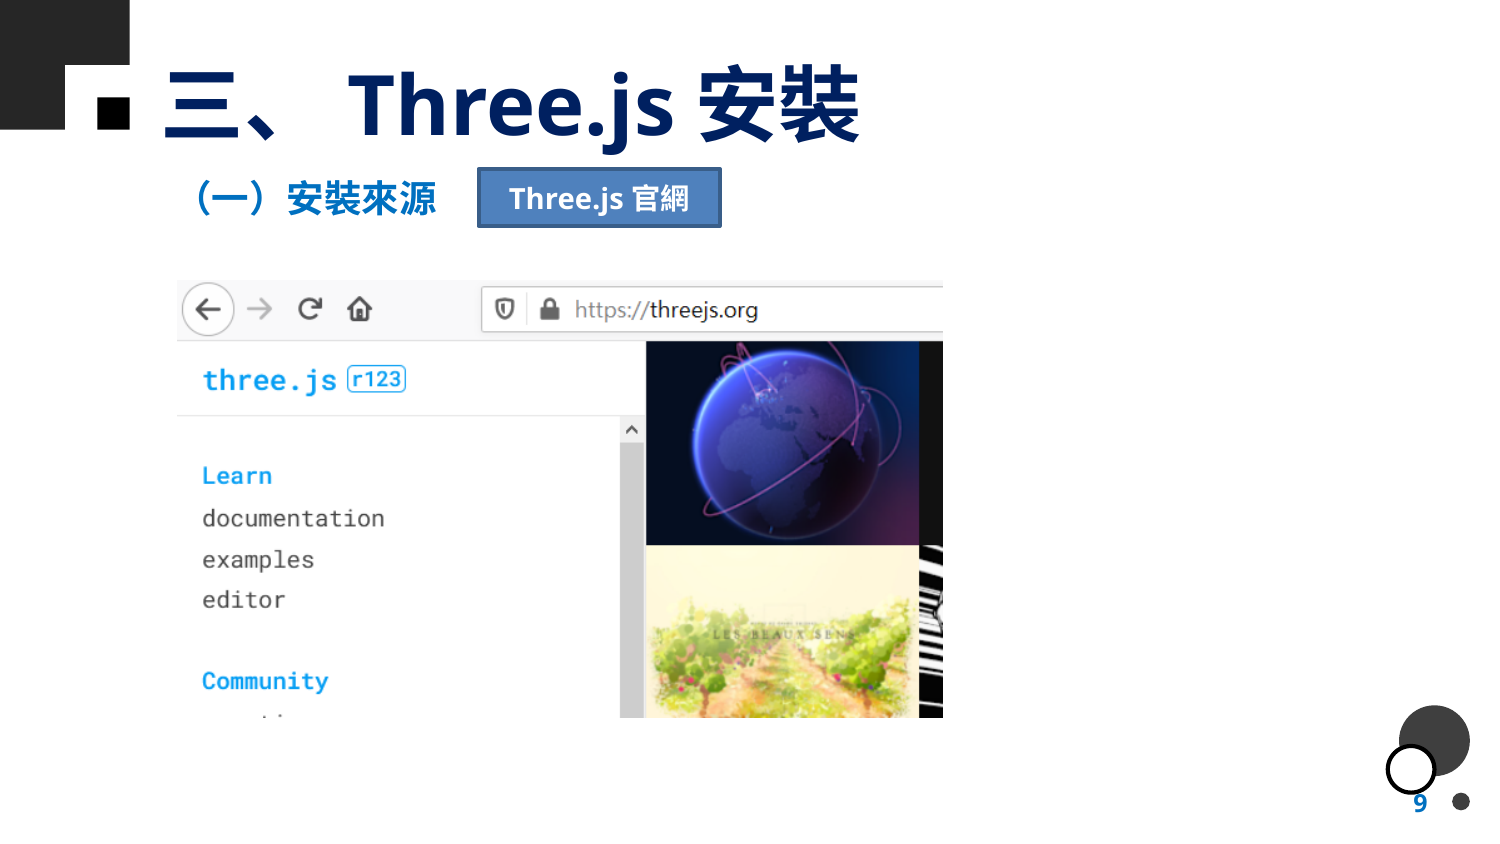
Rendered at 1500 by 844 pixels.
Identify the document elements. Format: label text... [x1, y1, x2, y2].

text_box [1387, 705, 1471, 811]
slide_number 9 [1092, 782, 1443, 827]
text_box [0, 0, 130, 130]
text_box Three.js官網 [478, 168, 720, 226]
picture [177, 280, 943, 719]
title 三、Three.js安裝 [145, 32, 1500, 173]
text_box （一）安裝來源 [159, 161, 692, 233]
